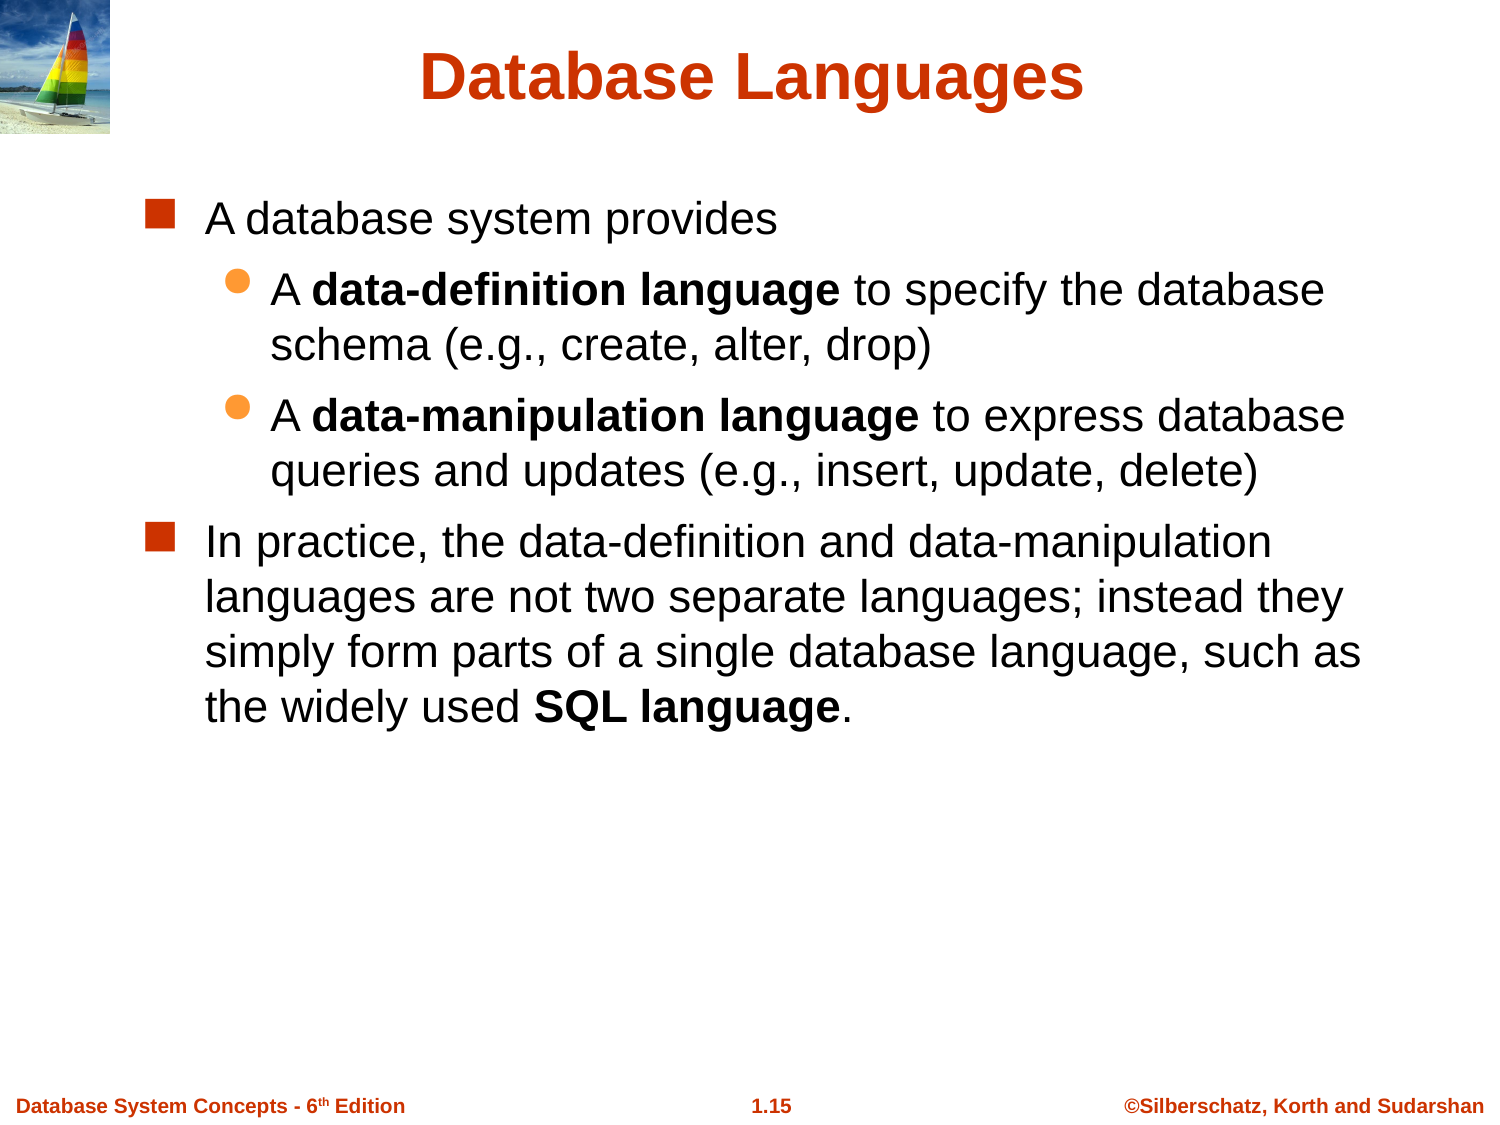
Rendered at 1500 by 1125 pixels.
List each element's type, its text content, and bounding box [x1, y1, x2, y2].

title Database Languages [90, 20, 1416, 121]
picture [0, 0, 110, 134]
list A database system provides A data-definition language to specify the database schema (e.g., create, alter, drop) A data-manipulation language to express database queries and updates (e.g., insert, update, delete) In practice, the data-definition and data-manipulation languages are not two separate languages; instead they simply form parts of a single database language, such as the widely used SQL language. [133, 181, 1391, 976]
